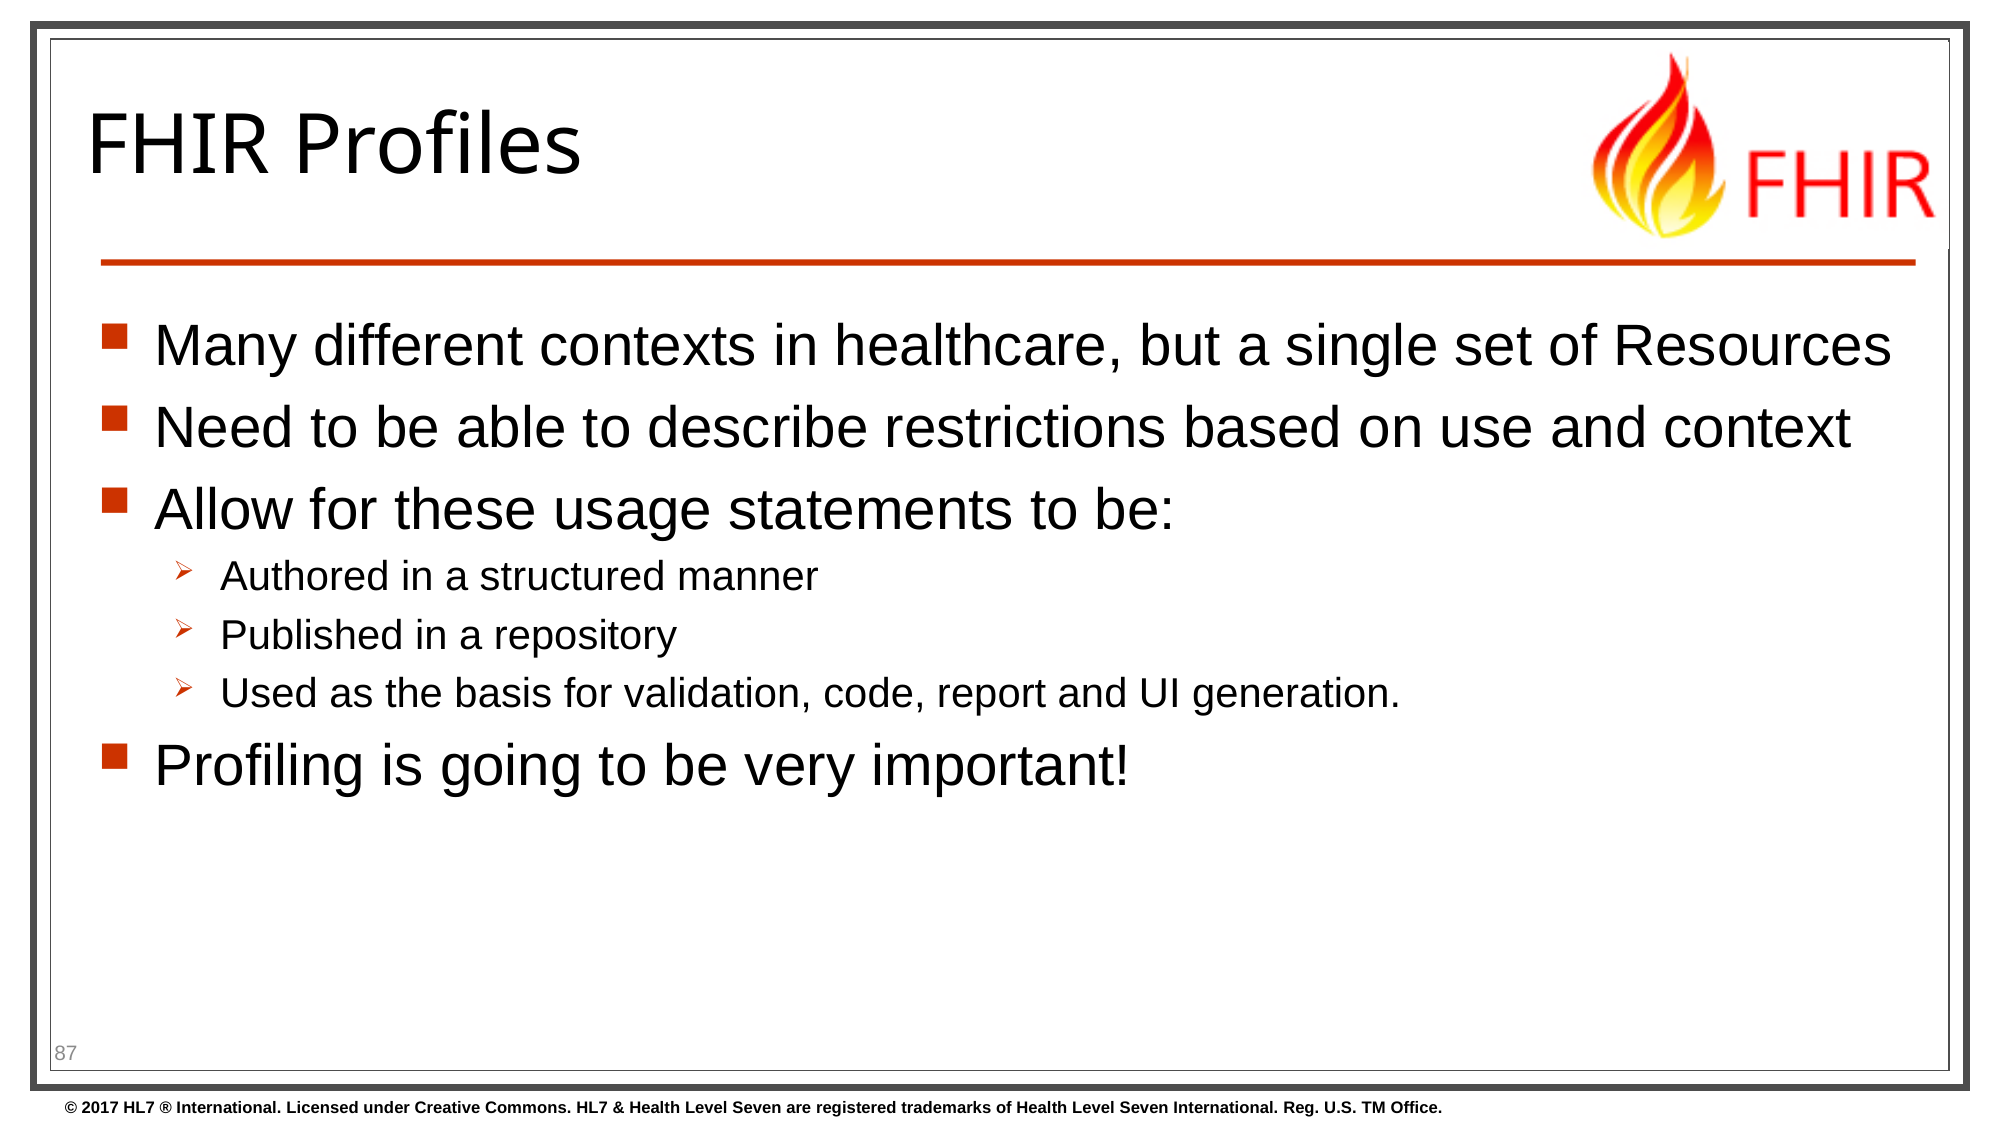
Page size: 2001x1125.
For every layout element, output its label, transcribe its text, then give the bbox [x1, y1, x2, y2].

picture [1578, 42, 1949, 249]
slide_number 87 [39, 1034, 197, 1071]
list Many different contexts in healthcare, but a single set of Resources Need to be able to describe restrictions based on use and context Allow for these usage statements to be: Authored in a structured manner Published in a repository Used as the basis for validation, code, report and UI generation. Profiling is going to be very important! [83, 299, 1917, 1035]
title FHIR Profiles [70, 54, 1504, 244]
